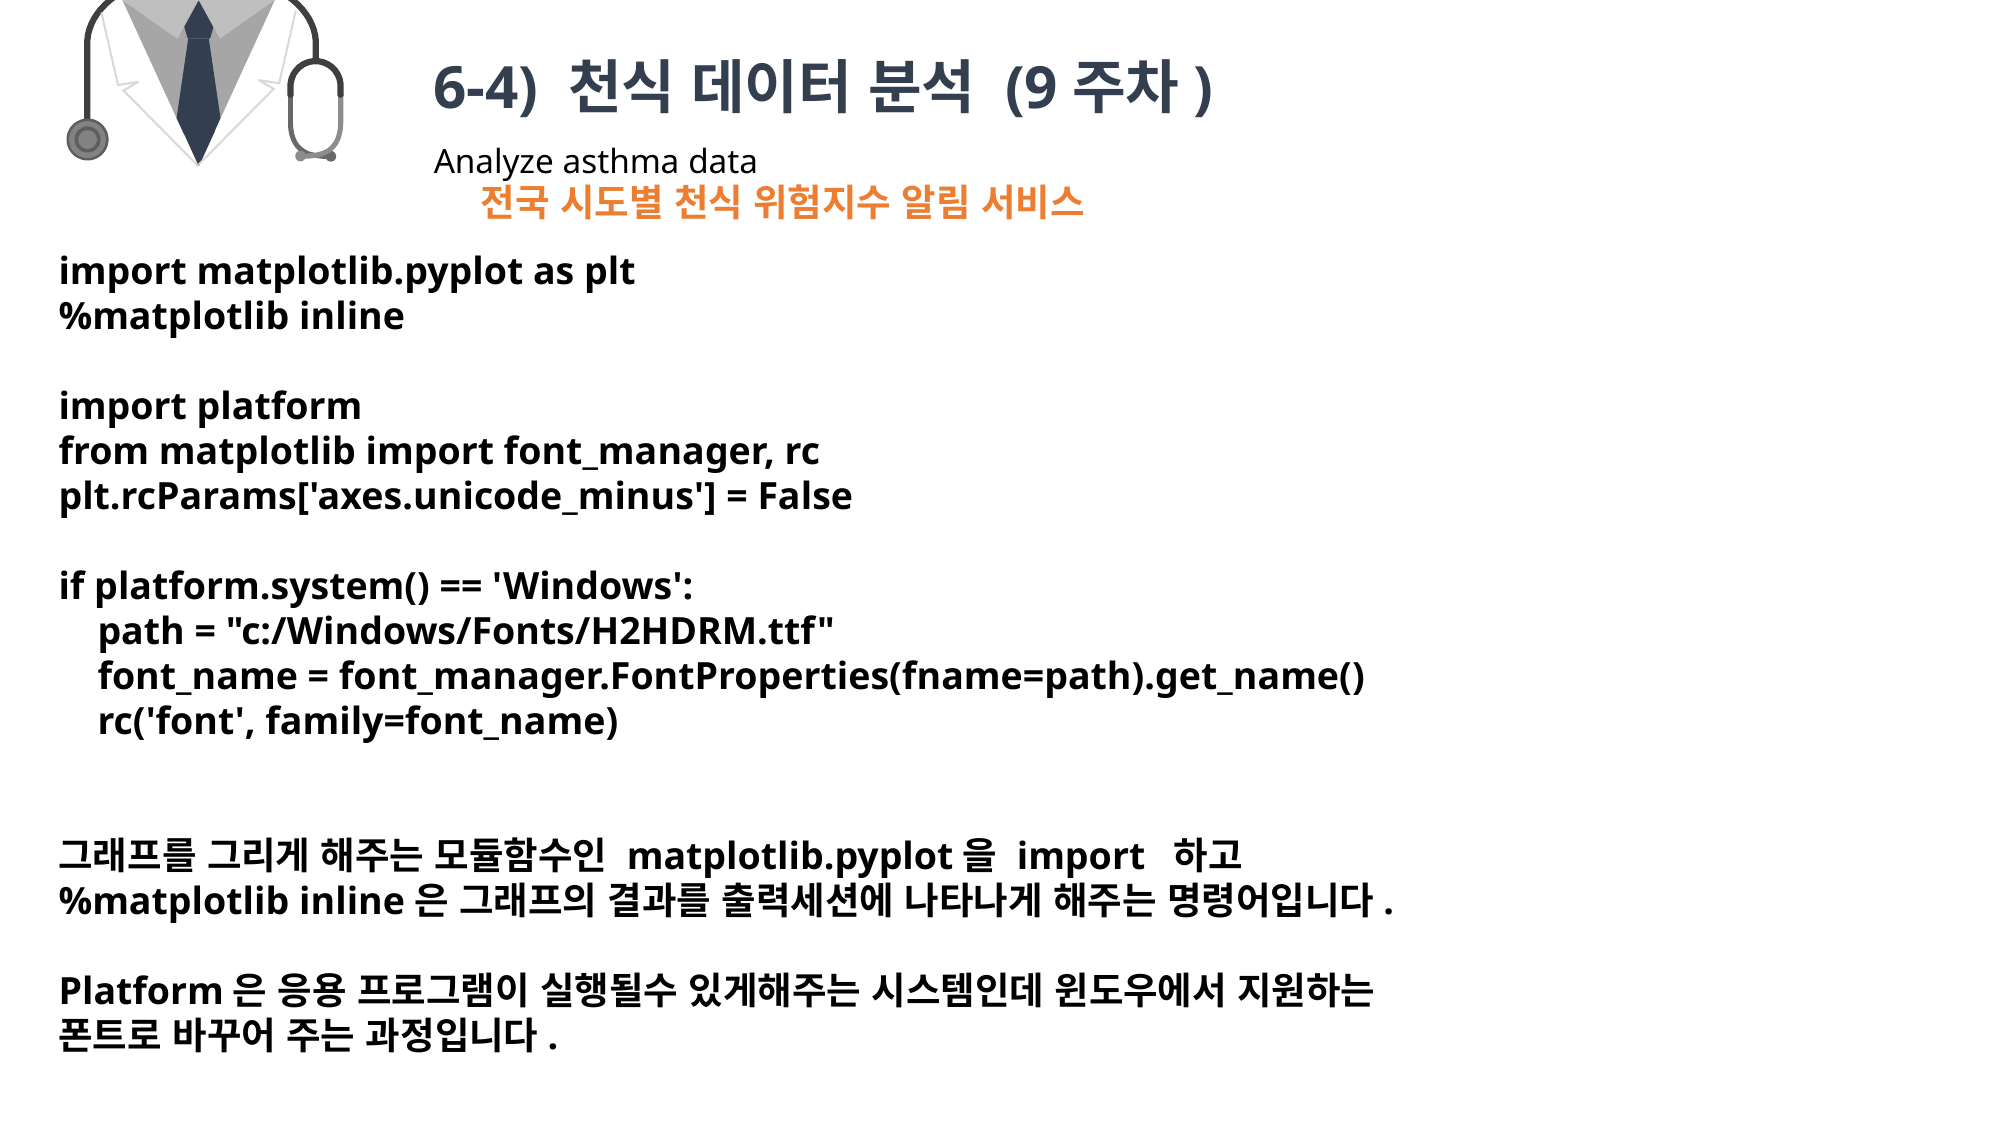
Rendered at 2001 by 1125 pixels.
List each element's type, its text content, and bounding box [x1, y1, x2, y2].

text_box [66, 0, 344, 167]
text_box 6-4) 천식 데이터 분석 (9주차) Analyze asthma data [419, 7, 1424, 188]
text_box import matplotlib.pyplot as plt %matplotlib inline import platform from matplotlib import font_manager, rc plt.rcParams['axes.unicode_minus'] = False if platform.system() == 'Windows': path = "c:/Windows/Fonts/H2HDRM.ttf" font_name = font_manager.FontProperties(fname=path).get_name() rc('font', family=font_name) 그래프를 그리게 해주는 모듈함수인 matplotlib.pyplot을 import 하고 %matplotlib inline은 그래프의 결과를 출력세션에 나타나게 해주는 명령어입니다. Platform은 응용 프로그램이 실행될수 있게해주는 시스템인데 윈도우에서 지원하는 폰트로 바꾸어 주는 과정입니다. [43, 239, 1551, 1065]
text_box 전국 시도별 천식 위험지수 알림 서비스 [465, 171, 1100, 231]
